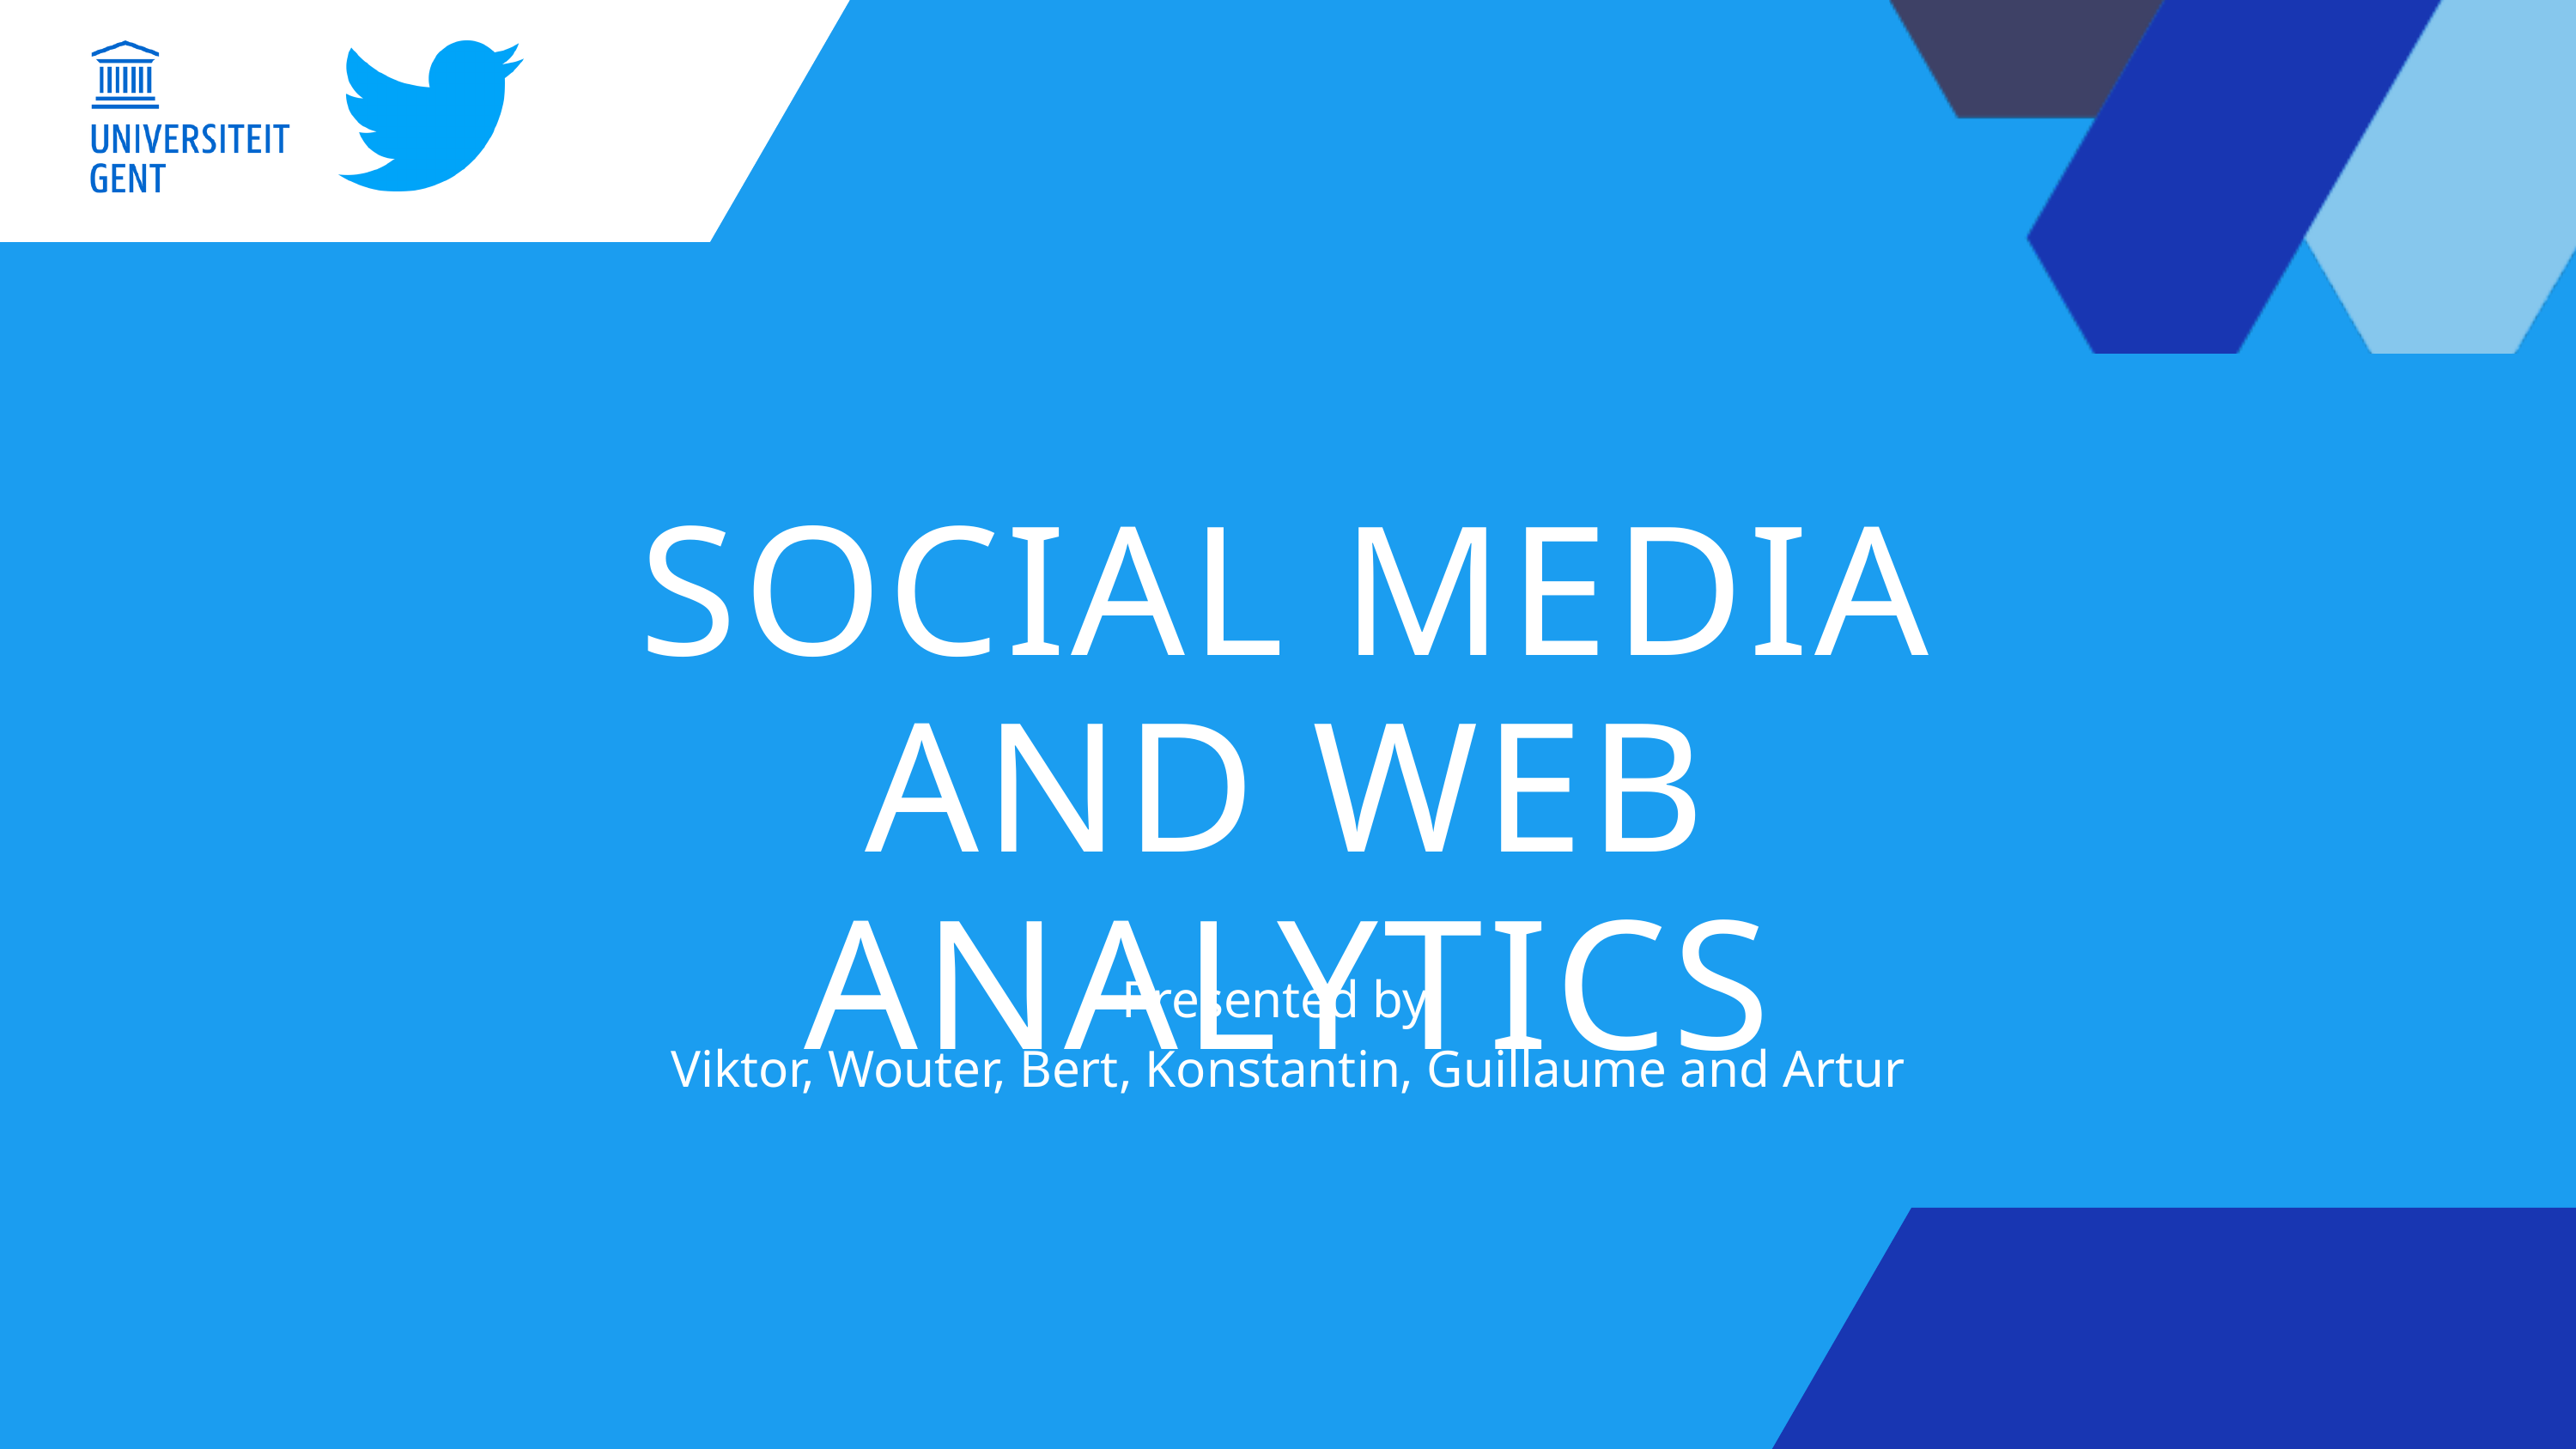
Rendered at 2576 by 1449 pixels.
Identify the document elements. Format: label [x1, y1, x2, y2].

picture [338, 40, 458, 191]
text_box [0, 0, 884, 243]
picture [83, 9, 296, 223]
text_box [431, 355, 2145, 1094]
picture [416, 40, 525, 191]
picture [1888, 0, 2576, 354]
text_box [1742, 1207, 2576, 1449]
